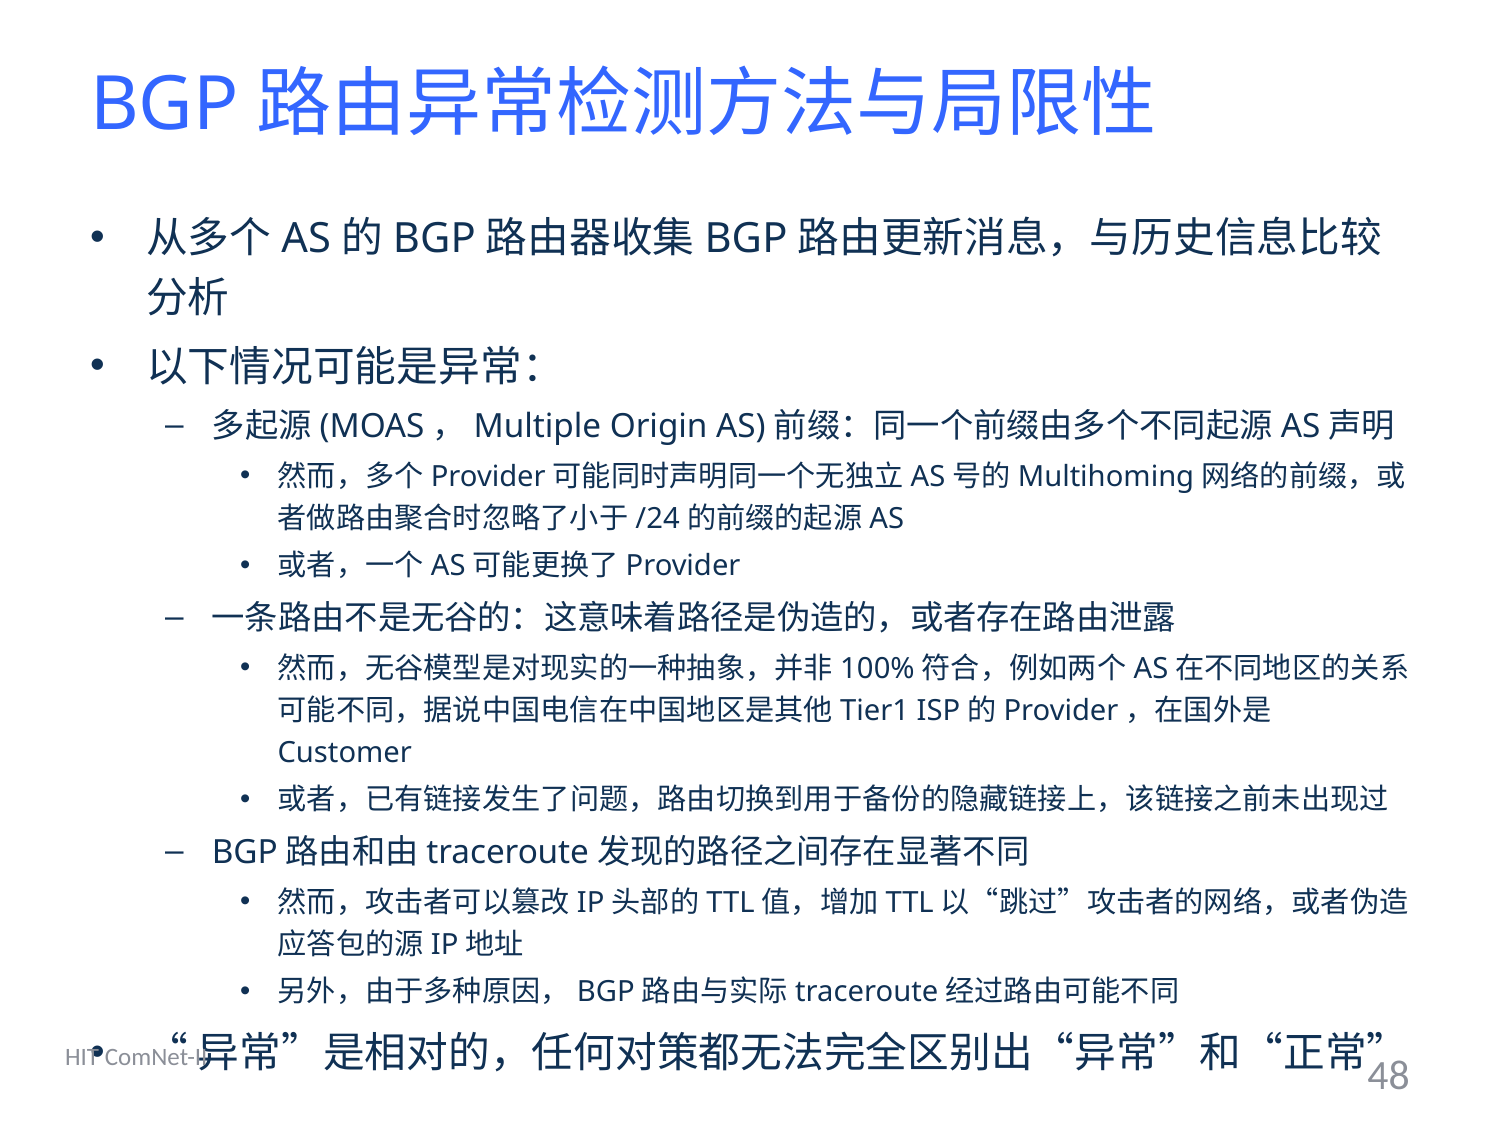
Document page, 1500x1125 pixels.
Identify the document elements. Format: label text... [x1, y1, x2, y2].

footer HIT ComNet-II [50, 1025, 526, 1086]
list 从多个AS的BGP路由器收集BGP路由更新消息，与历史信息比较分析 以下情况可能是异常： 多起源(MOAS，Multiple Origin AS)前缀：同一个前缀由多个不同起源AS声明 然而，多个Provider可能同时声明同一个无独立AS号的Multihoming网络的前缀，或者做路由聚合时忽略了小于/24的前缀的起源AS 或者，一个AS可能更换了Provider 一条路由不是无谷的：这意味着路径是伪造的，或者存在路由泄露 然而，无谷模型是对现实的一种抽象，并非100%符合，例如两个AS在不同地区的关系可能不同，据说中国电信在中国地区是其他Tier1 ISP的Provider，在国外是Customer 或者，已有链接发生了问题，路由切换到用于备份的隐藏链接上，该链接之前未出现过 BGP路由和由traceroute发现的路径之间存在显著不同 然而，攻击者可以篡改IP头部的TTL值，增加TTL以“跳过”攻击者的网络，或者伪造应答包的源IP地址 另外，由于多种原因，BGP路由与实际traceroute经过路由可能不同 “异常”是相对的，任何对策都无法完全区别出“异常”和“正常” [75, 193, 1425, 1080]
title BGP路由异常检测方法与局限性 [75, 6, 1425, 193]
slide_number 48 [1074, 1042, 1425, 1103]
